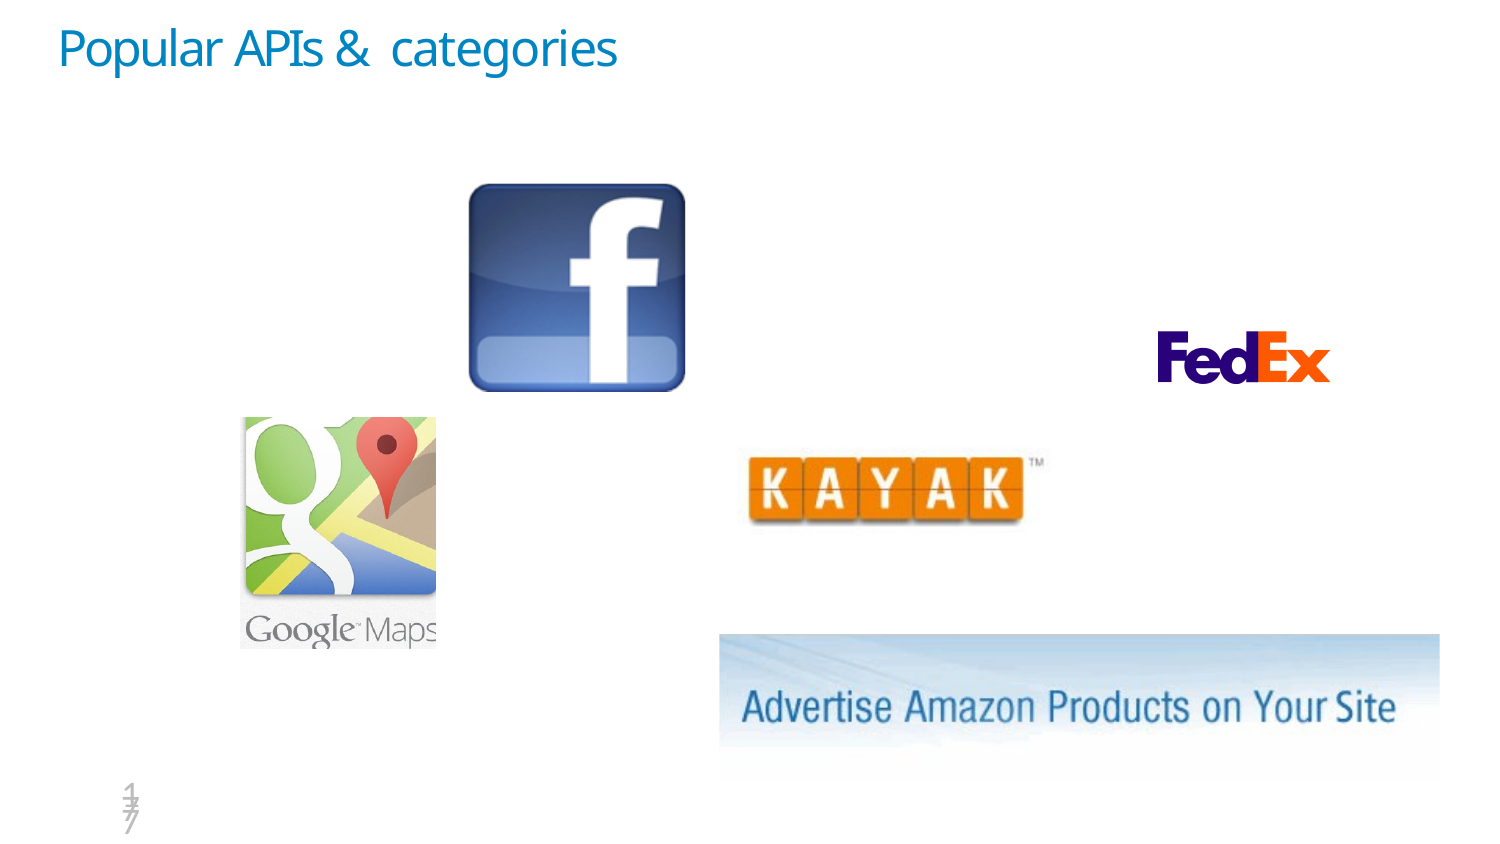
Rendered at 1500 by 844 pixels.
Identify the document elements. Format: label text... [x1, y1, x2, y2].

text_box [688, 373, 1080, 608]
title Popular APIs & categories [55, 15, 1072, 157]
text_box [459, 179, 689, 392]
text_box [240, 417, 436, 649]
slide_number 177 [117, 794, 145, 844]
text_box [1079, 232, 1403, 491]
text_box [719, 634, 1440, 782]
